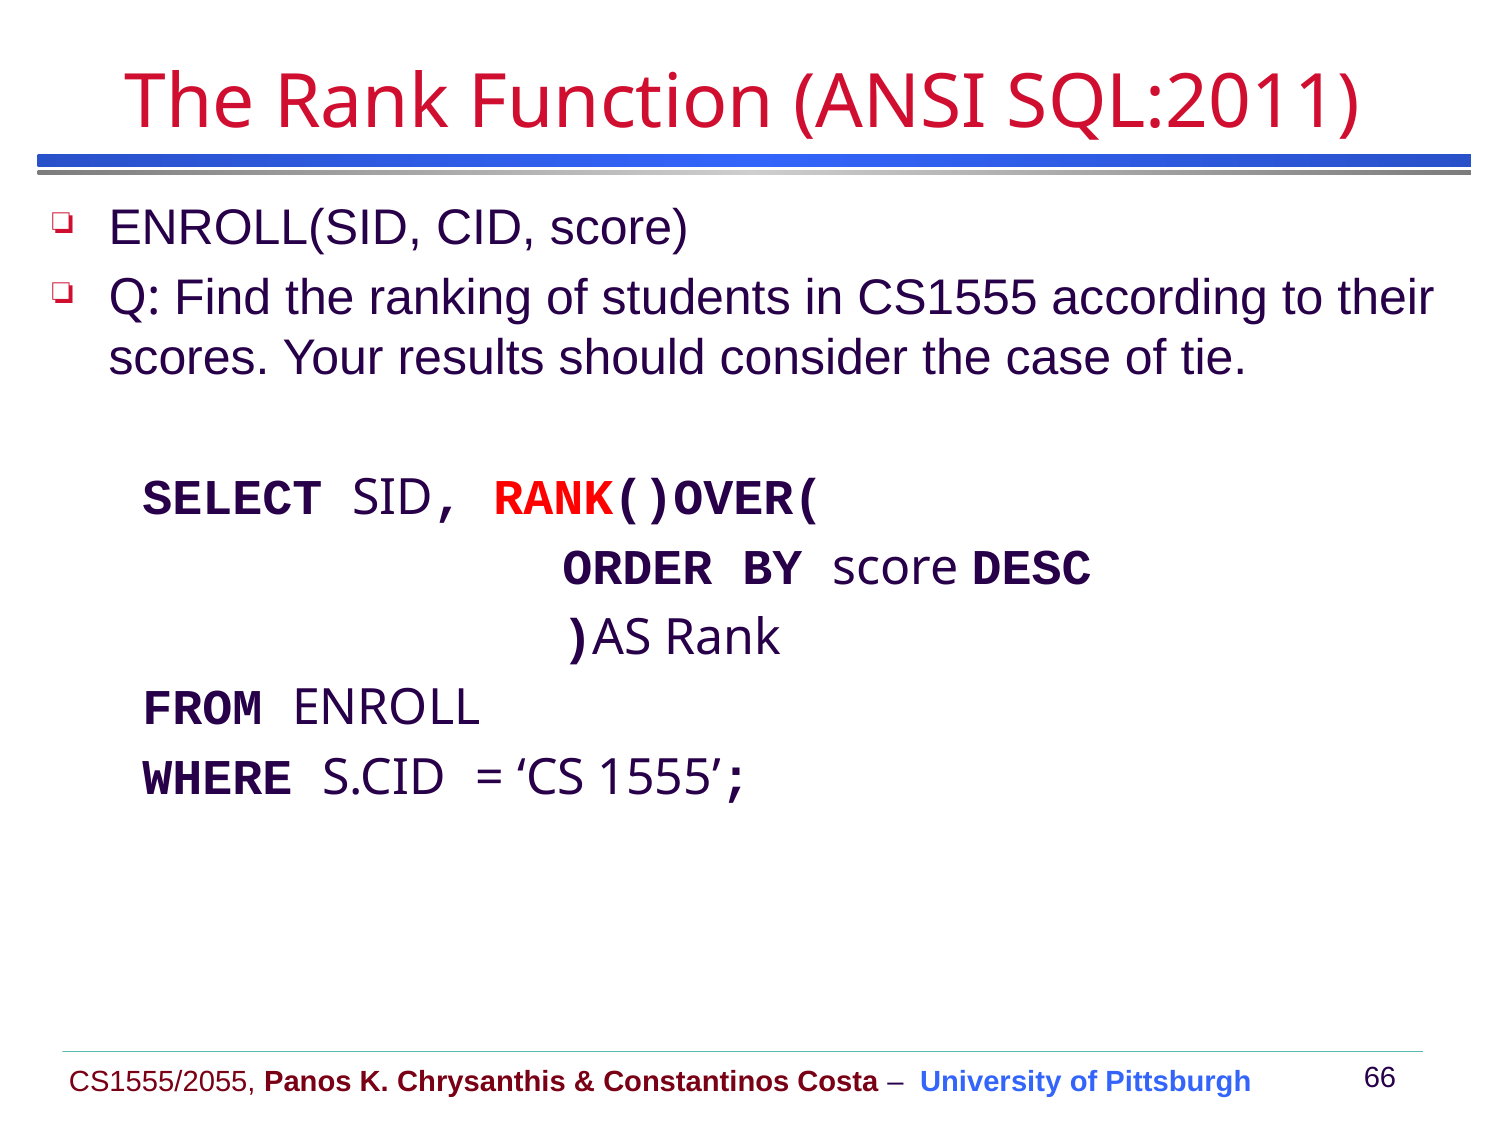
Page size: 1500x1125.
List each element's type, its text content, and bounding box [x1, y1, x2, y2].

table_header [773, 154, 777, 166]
table_header A [407, 154, 412, 166]
table_cell D [497, 154, 502, 166]
table_cell D [1090, 154, 1094, 166]
table_header A [952, 154, 956, 166]
list ENROLL(SID, CID, score) Q: Find the ranking of students in CS1555 according to their scores. Your results should consider the case of tie. SELECT SID, RANK()OVER( ORDER BY score DESC )AS Rank FROM ENROLL WHERE S.CID = ‘CS 1555’; [37, 187, 1463, 1000]
title The Rank Function (ANSI SQL:2011) [0, 62, 1486, 150]
